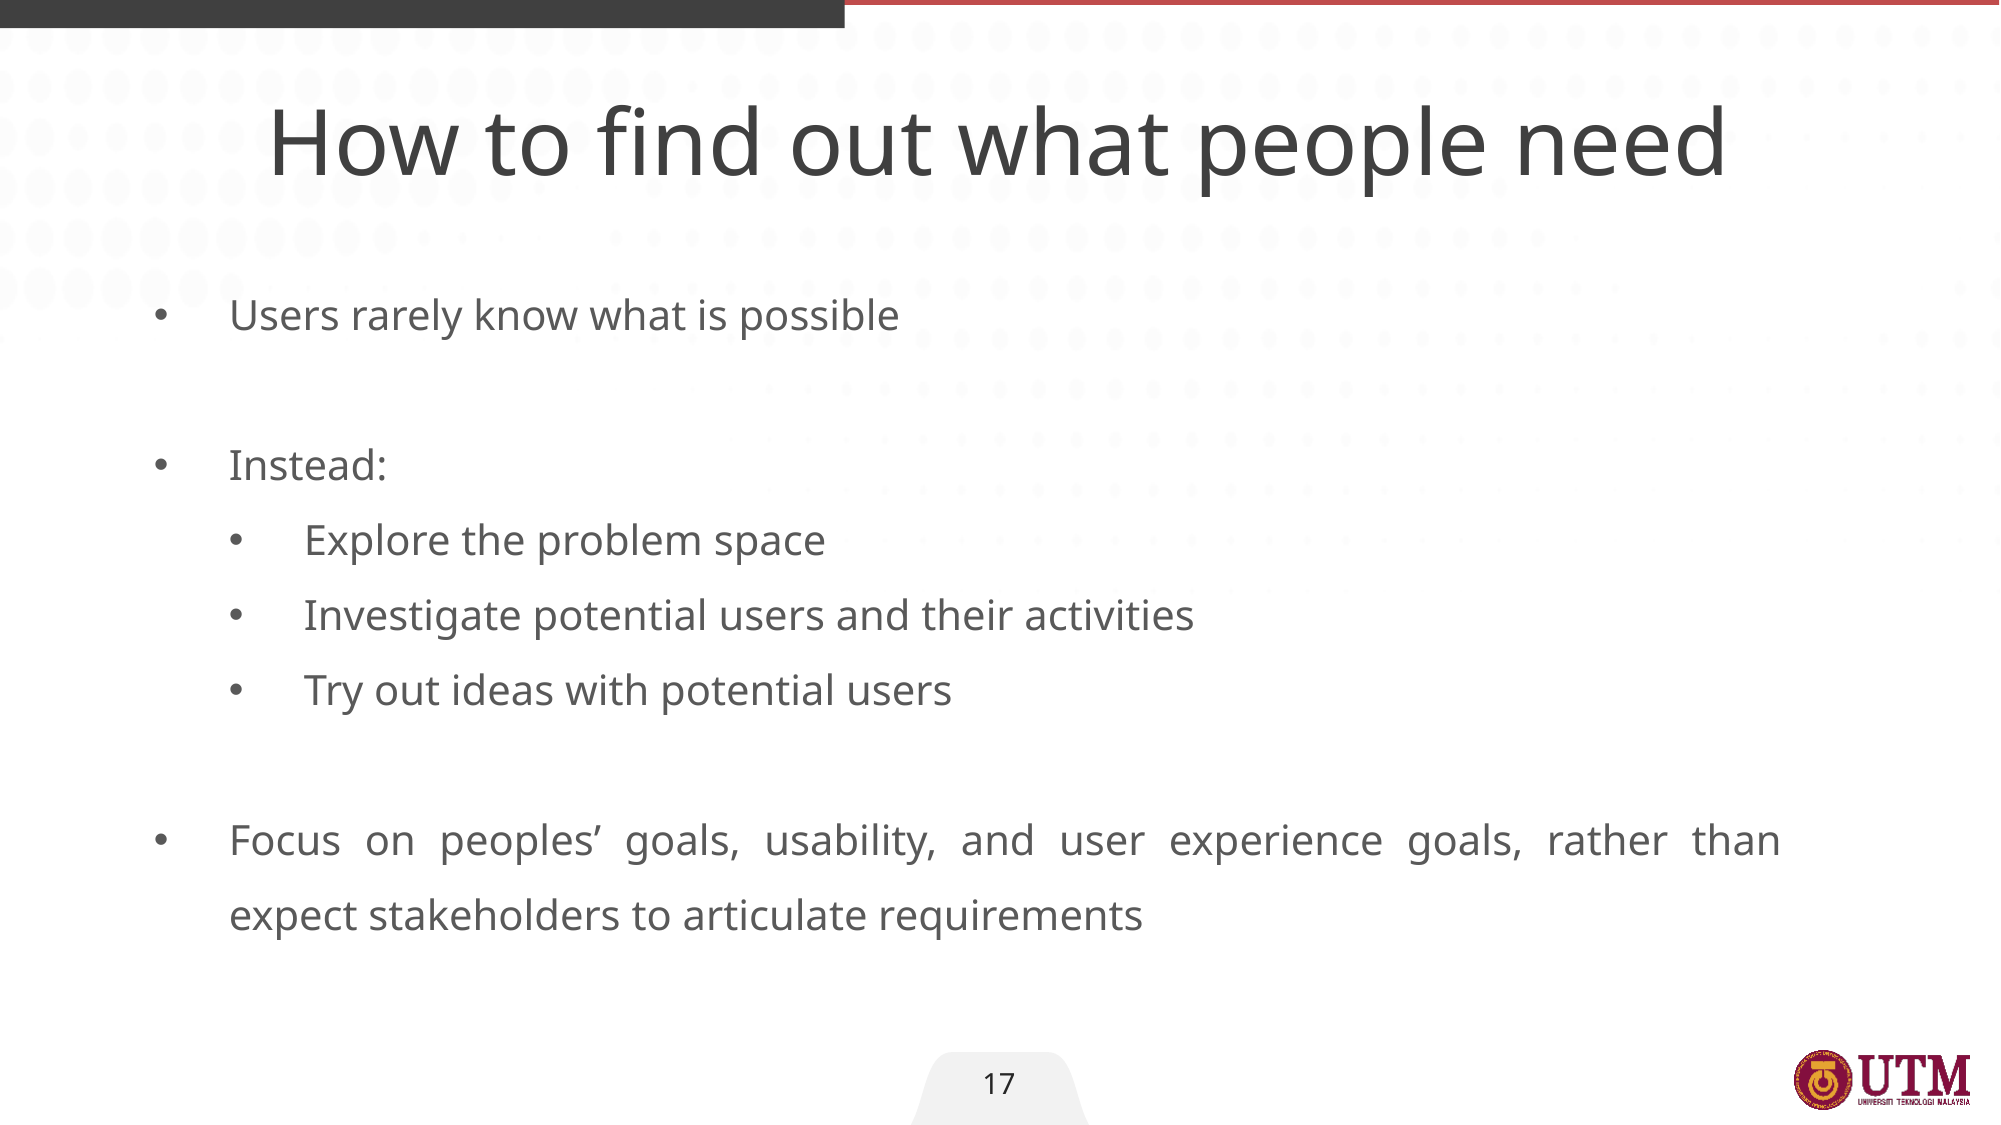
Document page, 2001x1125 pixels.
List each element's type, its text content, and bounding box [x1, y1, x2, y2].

picture [0, 0, 2001, 645]
slide_number 17 [774, 1055, 1225, 1116]
text_box Users rarely know what is possible Instead: Explore the problem space Investigate potential users and their activities Try out ideas with potential users Focus on peoples’ goals, usability, and user experience goals, rather than expect stakeholders to articulate requirements [139, 256, 1798, 947]
text_box How to find out what people need [158, 76, 1840, 202]
picture [1794, 1050, 1970, 1110]
